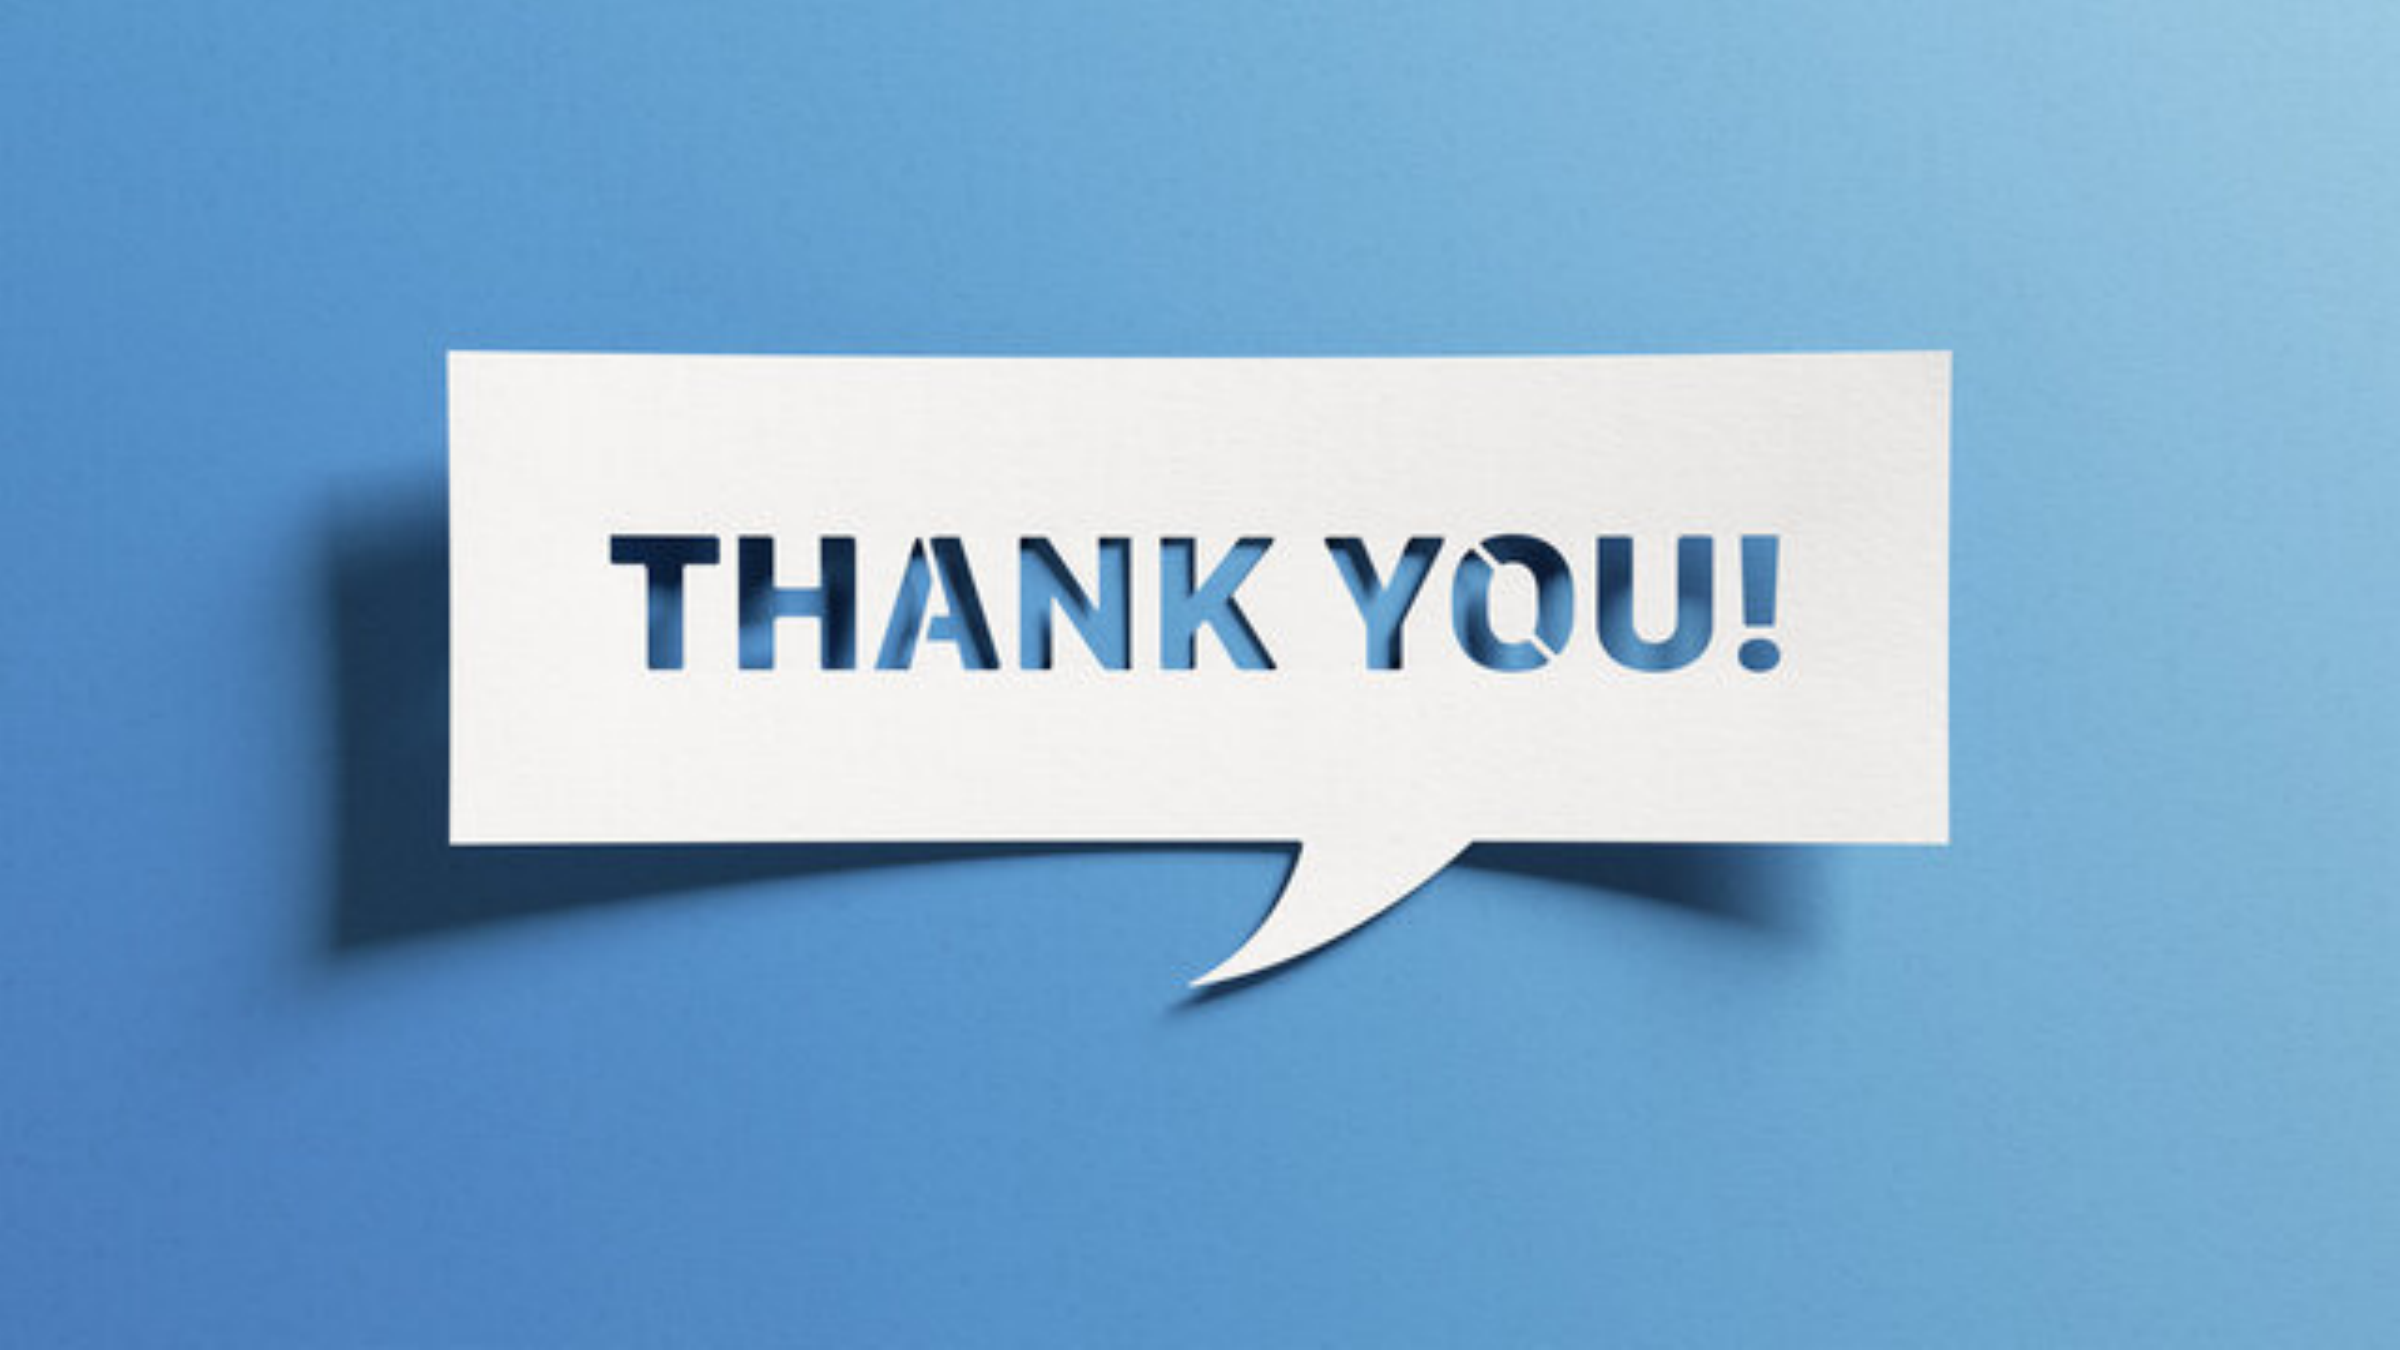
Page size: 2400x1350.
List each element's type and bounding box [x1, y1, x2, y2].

list [0, 0, 2400, 1350]
